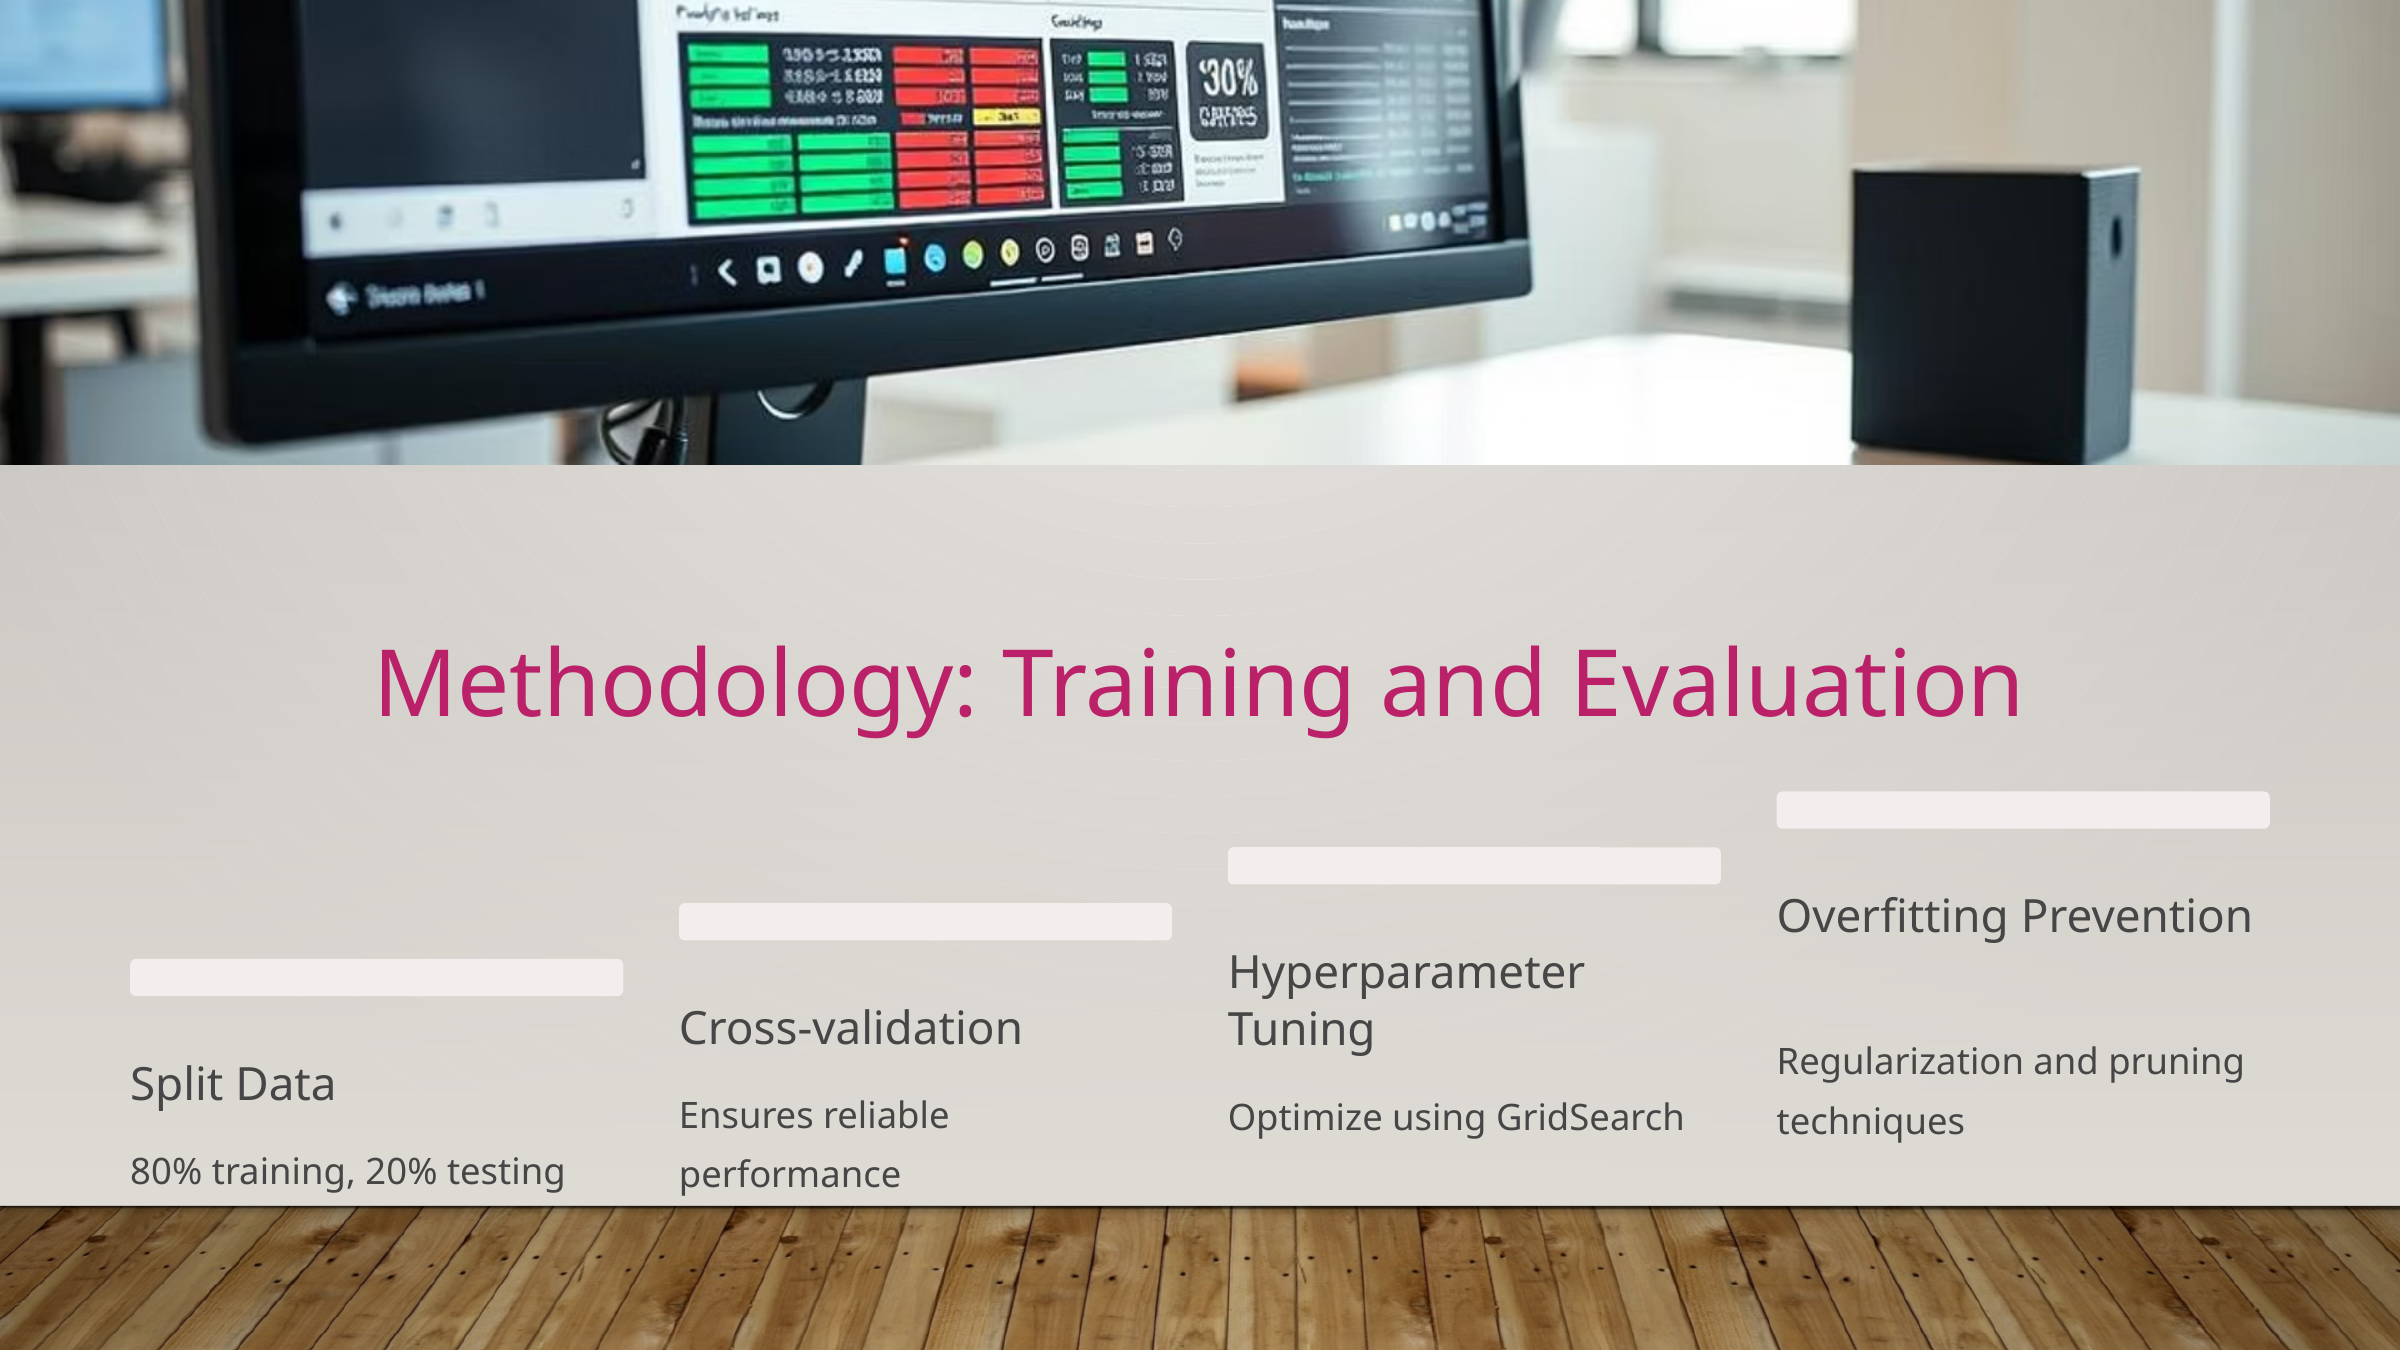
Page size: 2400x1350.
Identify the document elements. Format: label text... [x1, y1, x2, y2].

text_box Overfitting Prevention [1776, 884, 2270, 1001]
picture [0, 1206, 2400, 1350]
text_box Regularization and pruning techniques [1776, 1023, 2270, 1143]
text_box Cross-validation [678, 996, 1145, 1055]
text_box [1227, 847, 1721, 885]
text_box Ensures reliable performance [679, 1076, 1173, 1196]
text_box [1776, 791, 2270, 829]
text_box [678, 903, 1173, 941]
text_box [130, 958, 624, 997]
text_box 80% training, 20% testing [130, 1132, 624, 1192]
text_box Hyperparameter Tuning [1227, 940, 1721, 1057]
picture [0, 0, 2400, 466]
text_box Optimize using GridSearch [1227, 1078, 1721, 1139]
text_box Split Data [130, 1051, 596, 1110]
text_box Methodology: Training and Evaluation [130, 619, 2270, 736]
